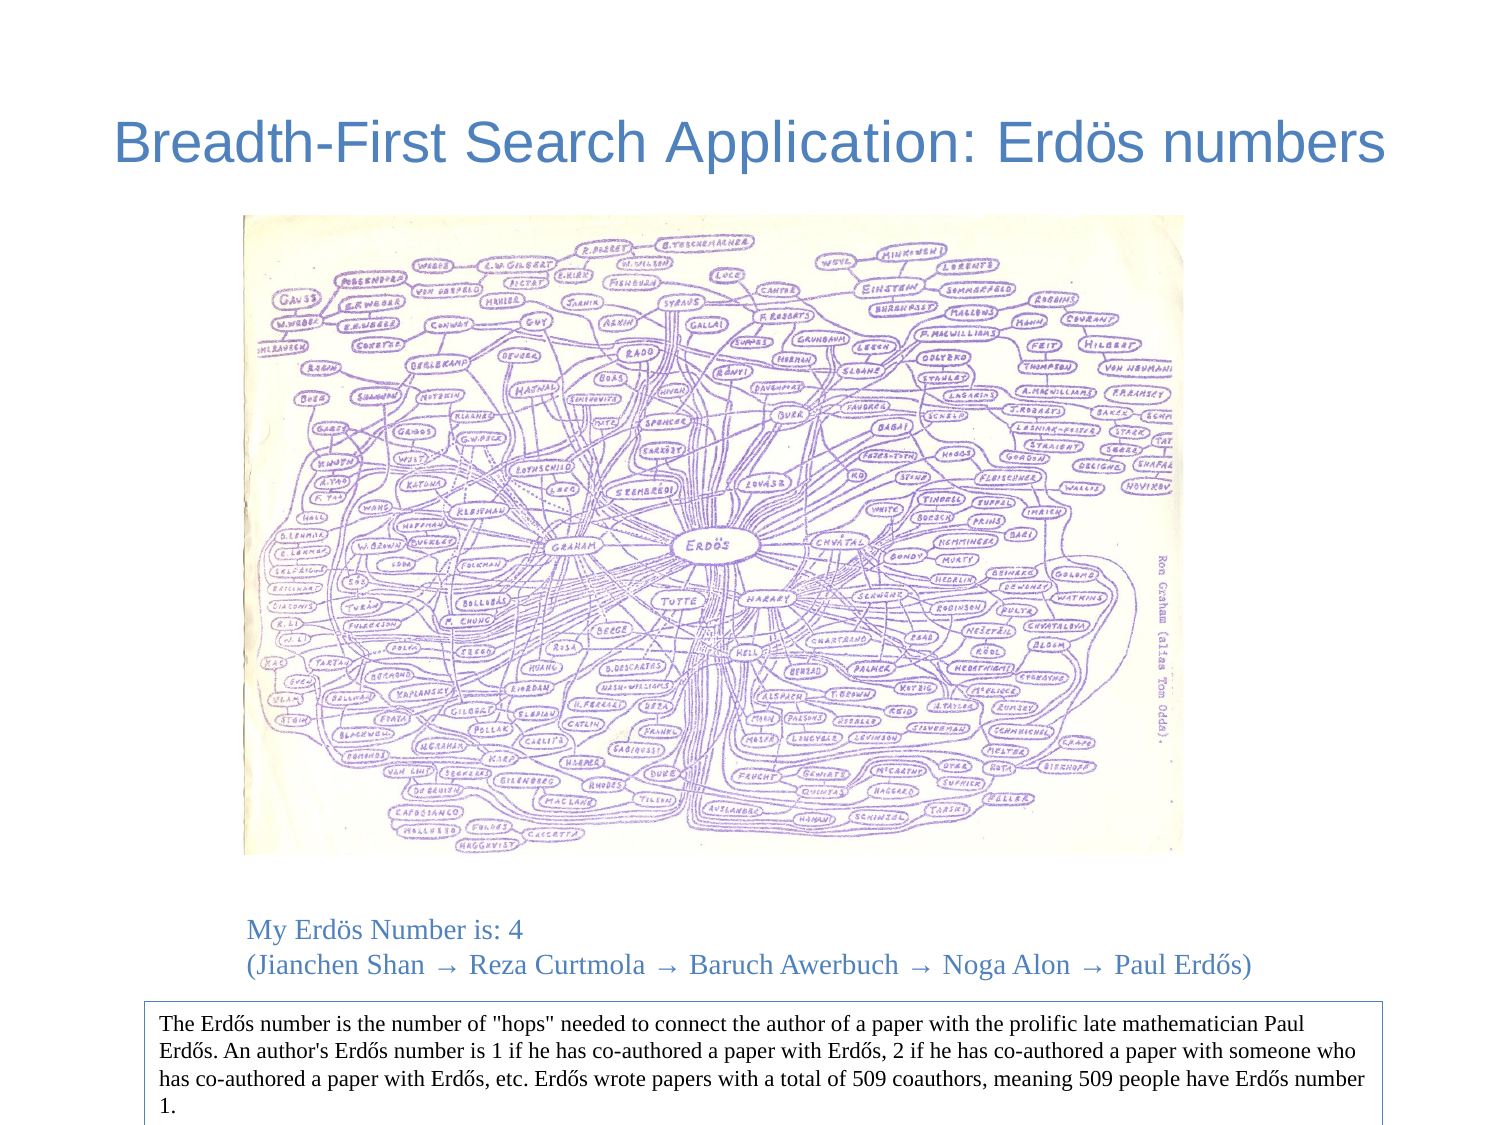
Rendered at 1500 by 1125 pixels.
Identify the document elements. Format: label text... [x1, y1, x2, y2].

text_box My Erdös Number is: 4 (Jianchen Shan → Reza Curtmola → Baruch Awerbuch → Noga Alon → Paul Erdős) [231, 902, 1330, 988]
text_box The Erdős number is the number of "hops" needed to connect the author of a paper with the prolific late mathematician Paul Erdős. An author's Erdős number is 1 if he has co-authored a paper with Erdős, 2 if he has co-authored a paper with someone who has co-authored a paper with Erdős, etc. Erdős wrote papers with a total of 509 coauthors, meaning 509 people have Erdős number 1. [144, 1001, 1383, 1125]
title Breadth-First Search Application: Erdös numbers [75, 45, 1425, 233]
text_box [243, 215, 1184, 855]
